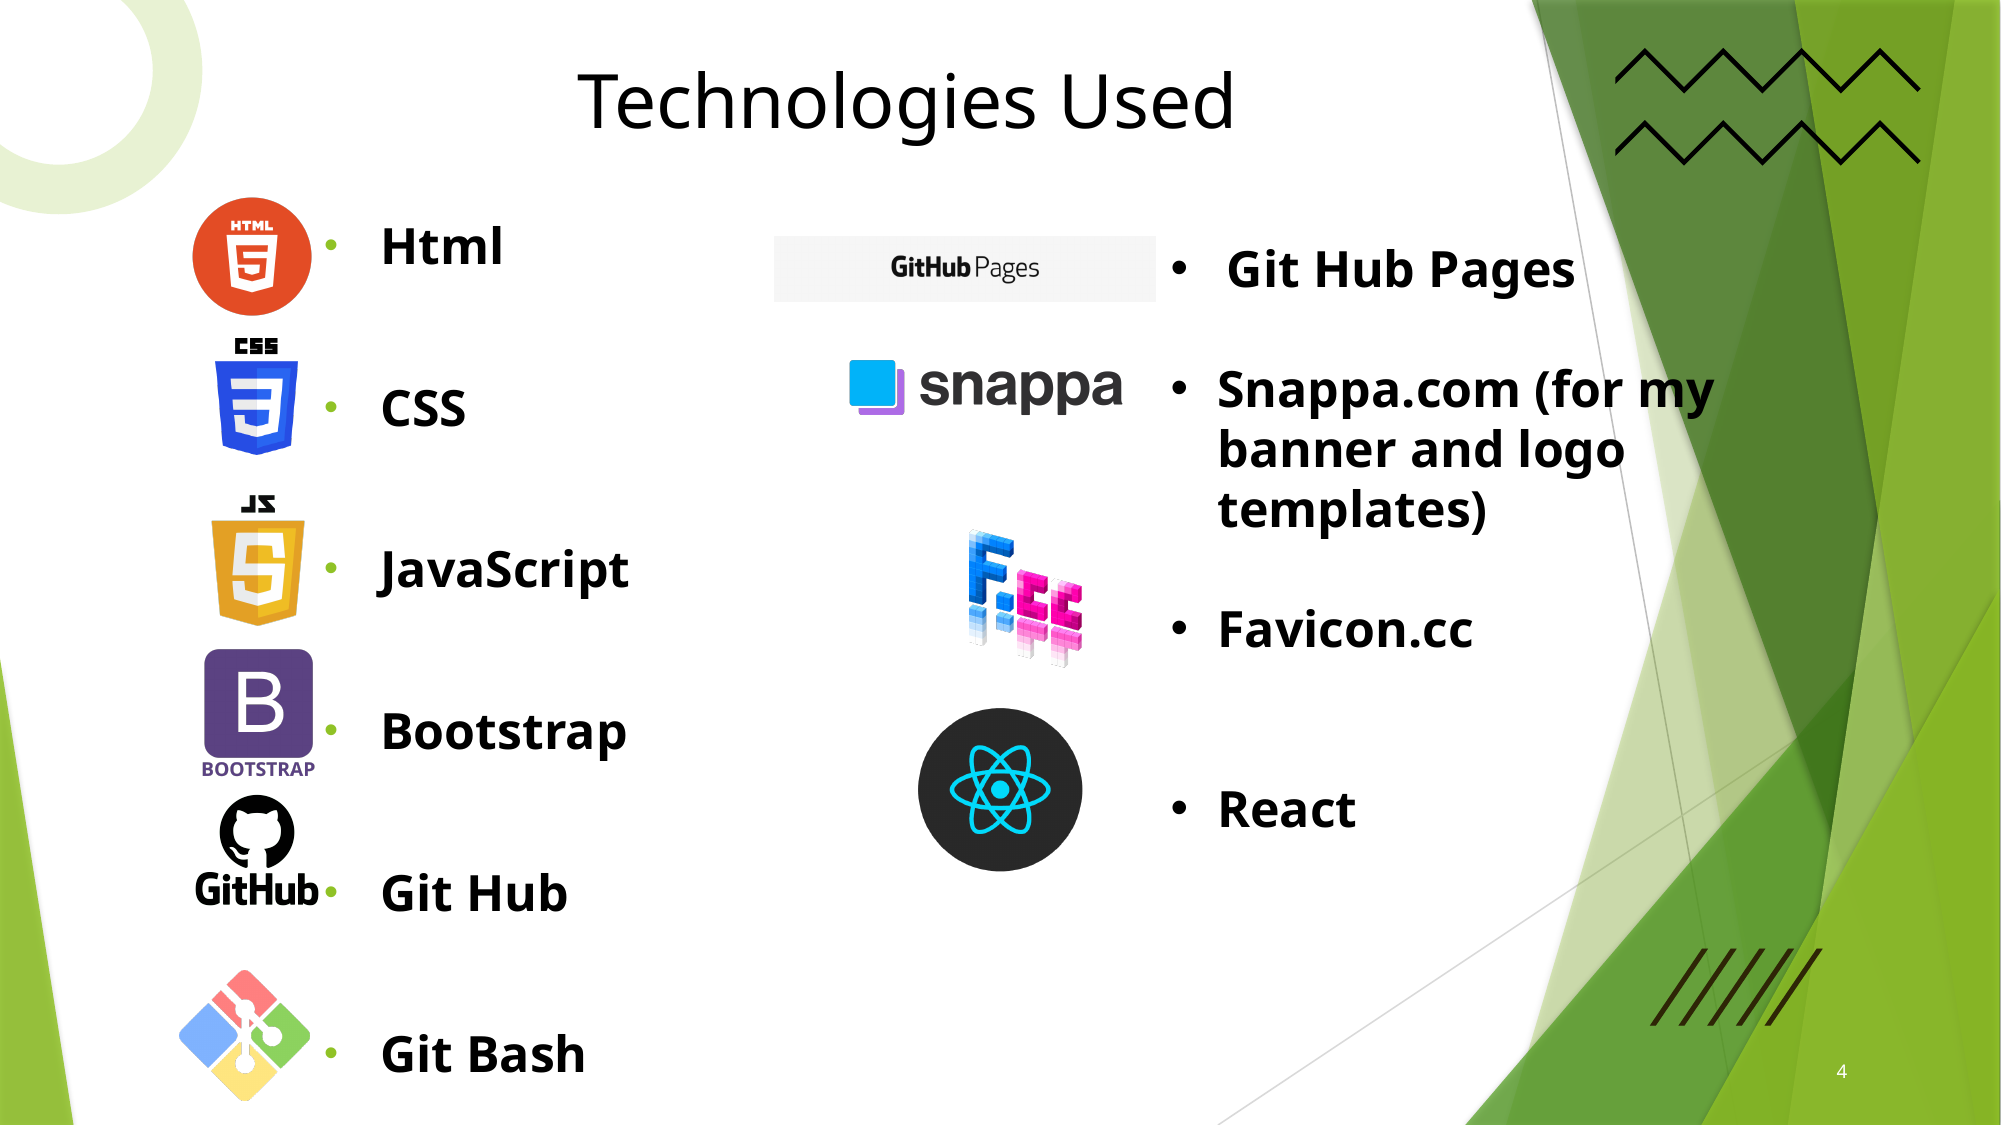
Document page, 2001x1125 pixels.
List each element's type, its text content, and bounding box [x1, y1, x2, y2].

picture [192, 647, 324, 779]
title Technologies Used [562, 46, 1320, 218]
picture [816, 325, 1157, 449]
picture [178, 970, 310, 1102]
slide_number 4 [1412, 1042, 1863, 1103]
picture [774, 235, 1157, 302]
picture [155, 792, 358, 908]
picture [968, 525, 1086, 673]
picture [215, 338, 299, 455]
text_box Git Hub Pages Snappa.com (for my banner and logo templates) Favicon.cc React [1155, 230, 1863, 845]
list Html CSS JavaScript Bootstrap Git Hub Git Bash [309, 206, 1016, 748]
picture [153, 494, 363, 627]
picture [895, 684, 1105, 894]
picture [186, 190, 318, 323]
